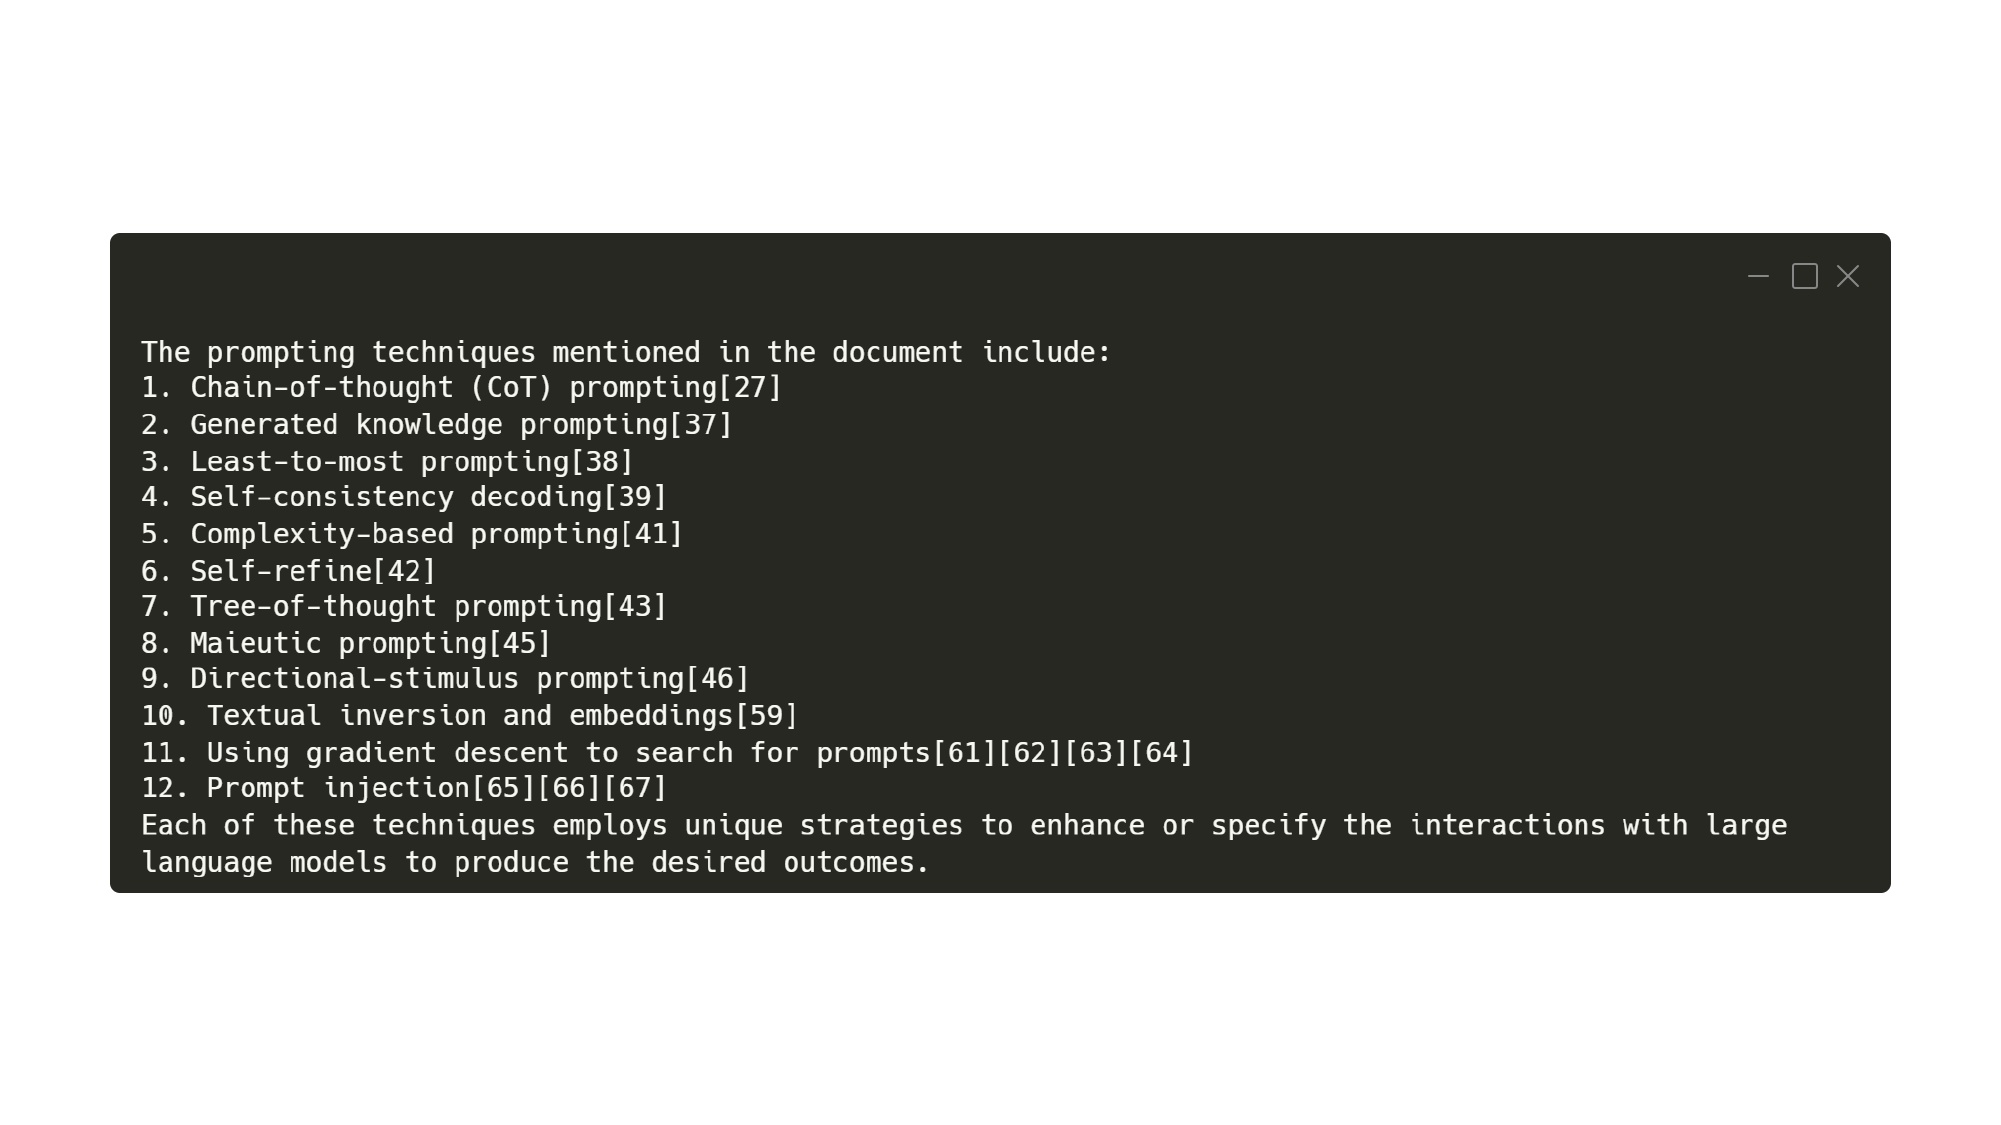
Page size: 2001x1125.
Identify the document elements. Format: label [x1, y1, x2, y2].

picture [0, 123, 2000, 1002]
